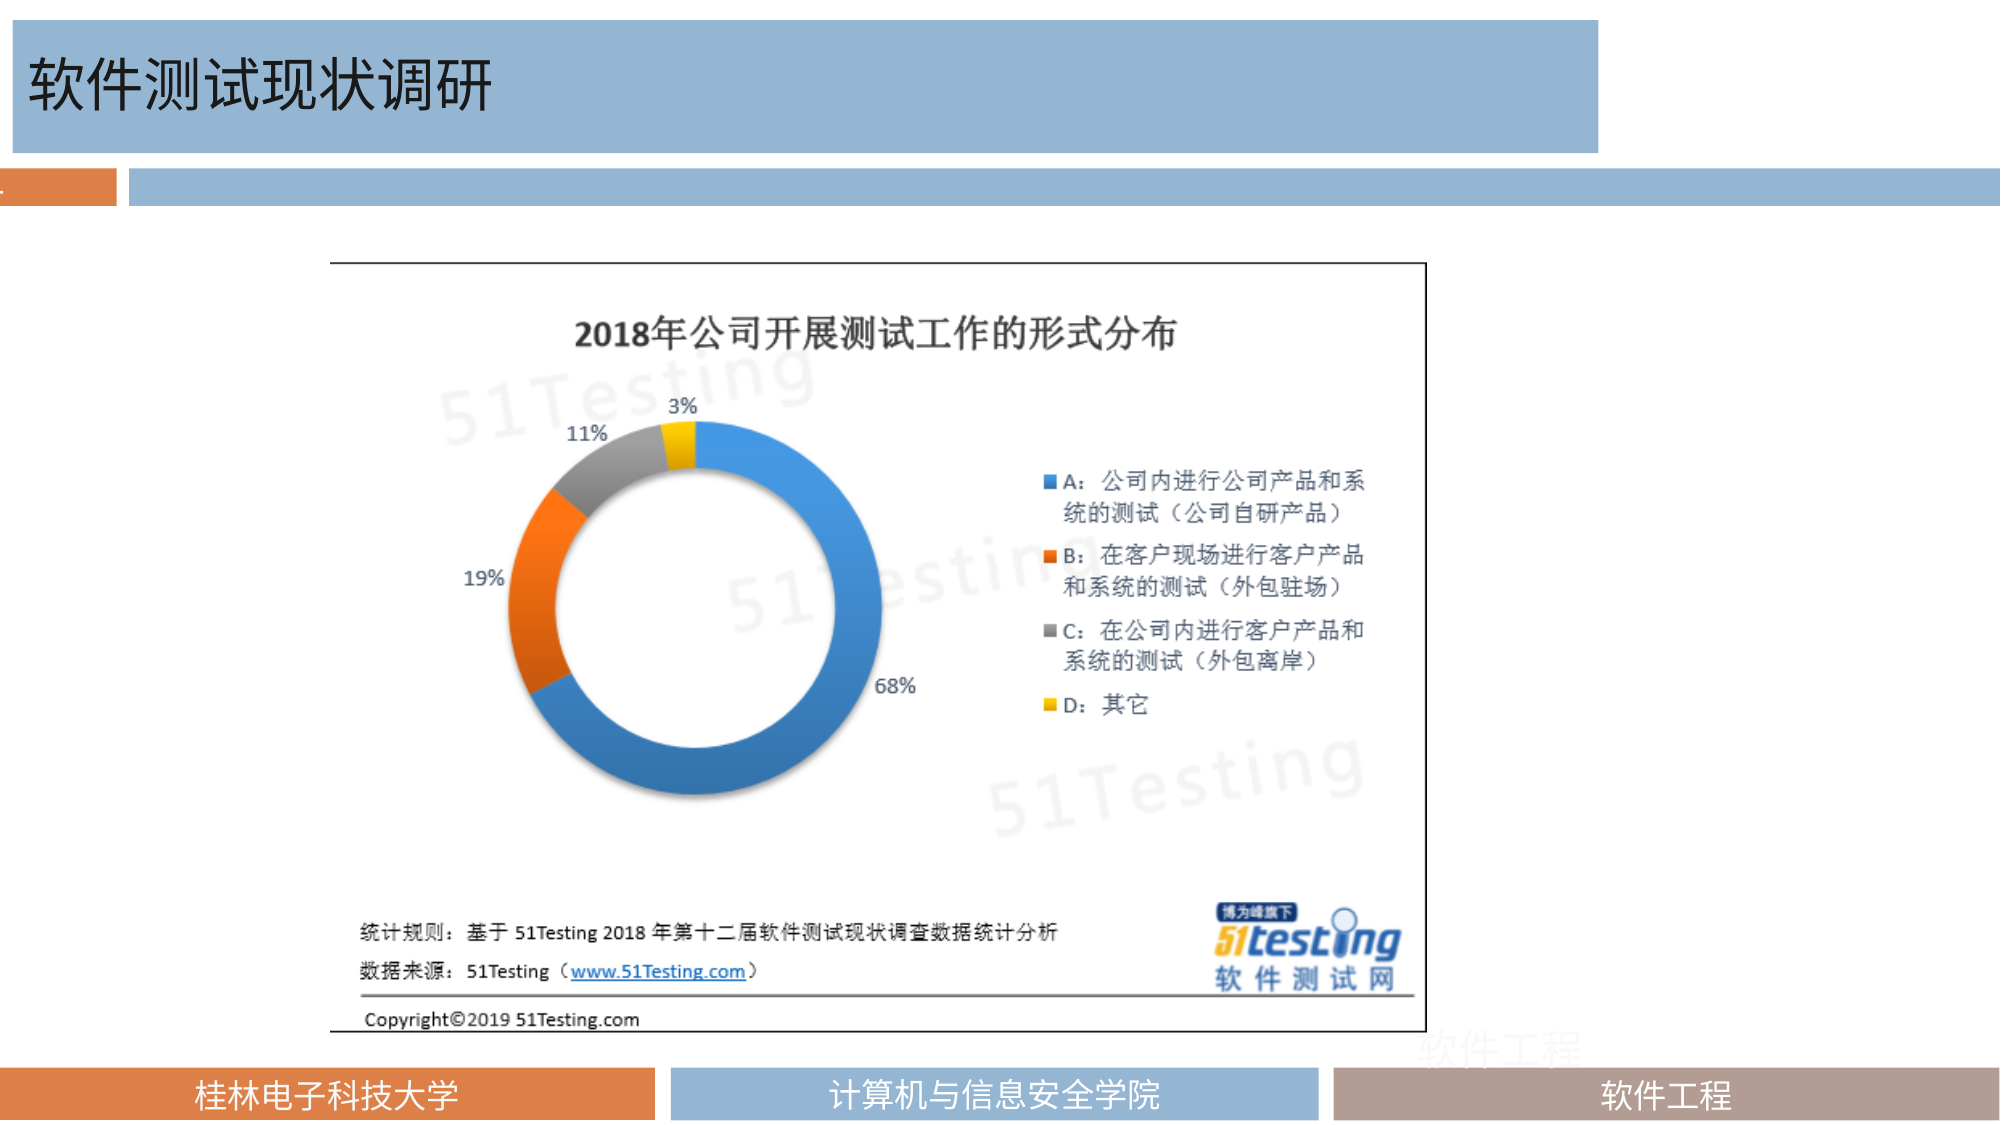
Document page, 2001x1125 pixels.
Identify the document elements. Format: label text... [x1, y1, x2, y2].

text_box 软件测试现状调研 [12, 20, 1599, 154]
picture [330, 261, 1427, 1036]
text_box [753, 1036, 1240, 1105]
text_box [303, 49, 1671, 292]
text_box 软件工程 [1250, 992, 1750, 1105]
